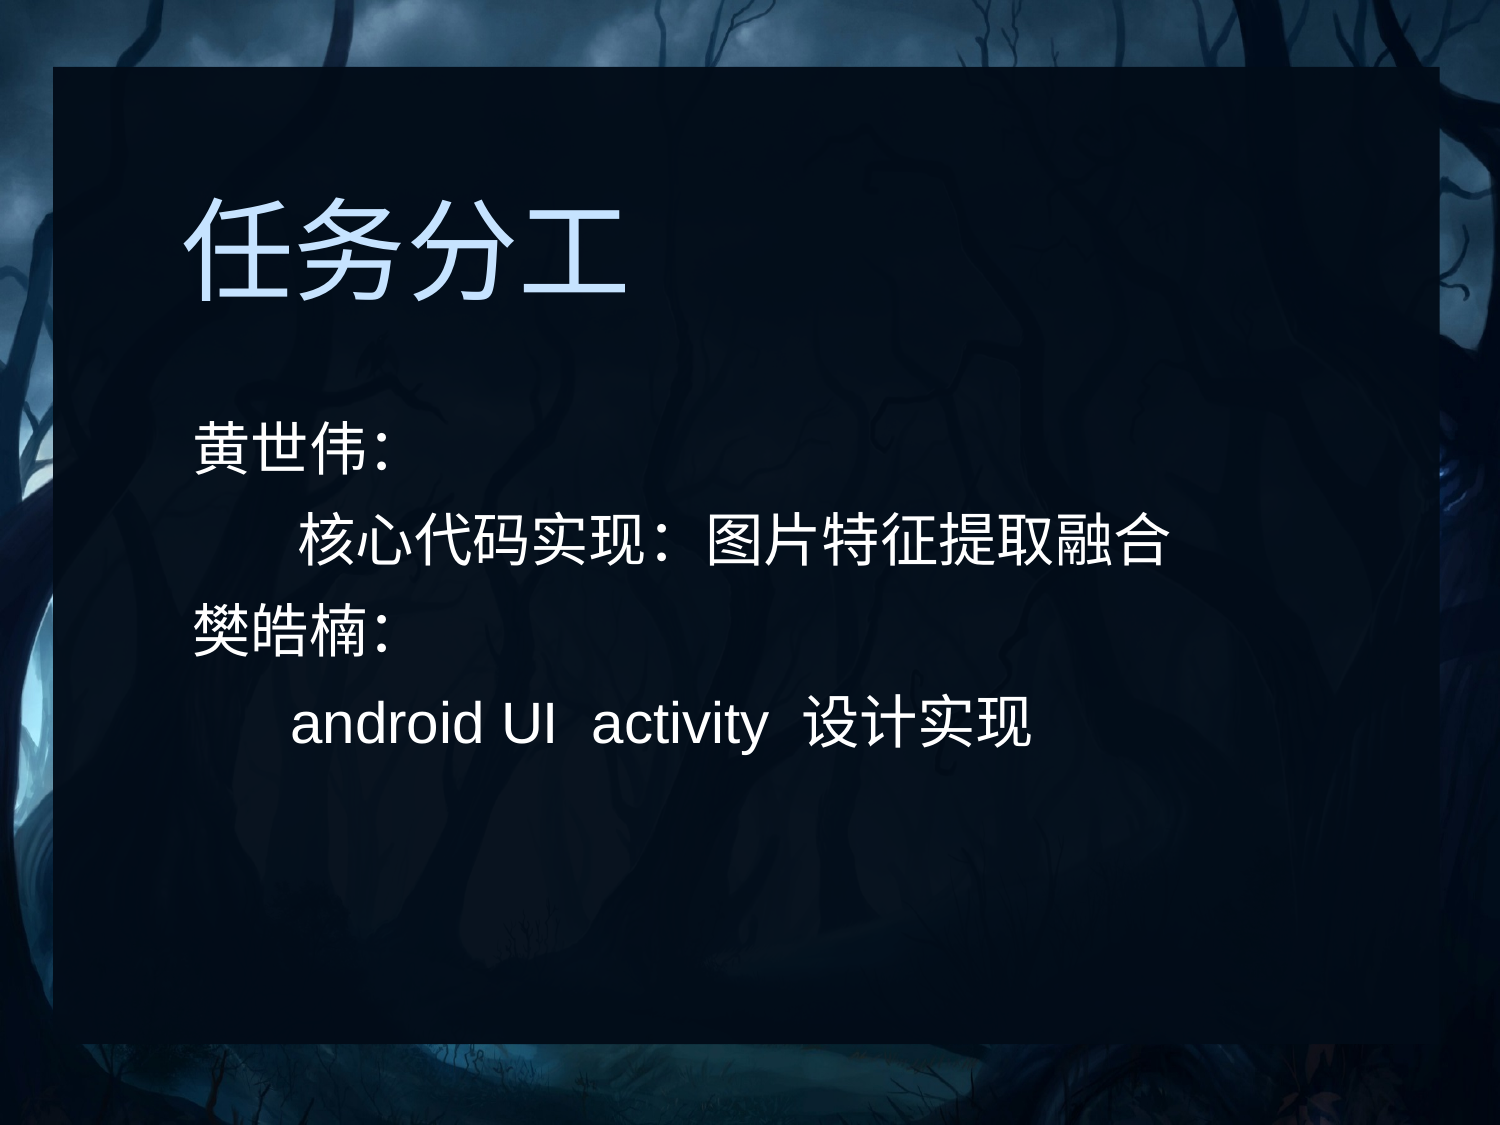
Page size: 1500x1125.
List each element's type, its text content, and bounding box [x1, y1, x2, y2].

text_box 黄世伟： 核心代码实现：图片特征提取融合 樊皓楠： android UI activity 设计实现 [177, 384, 1234, 854]
picture [0, 0, 1500, 1125]
text_box 任务分工 [166, 172, 646, 323]
